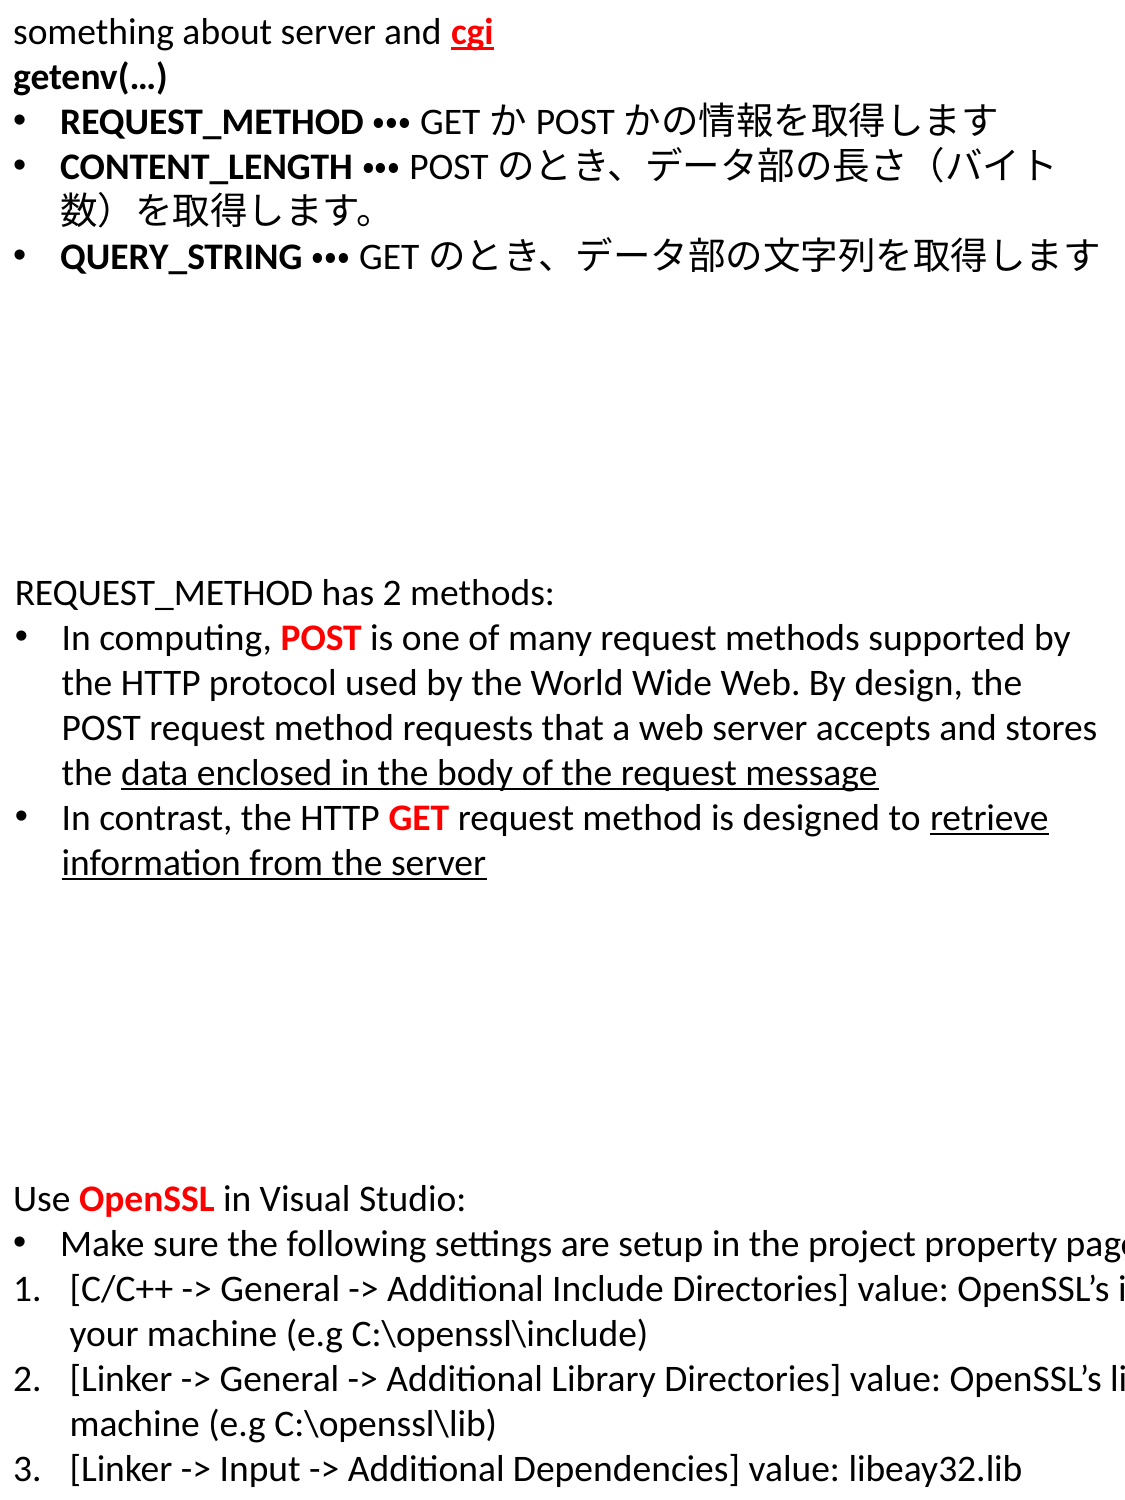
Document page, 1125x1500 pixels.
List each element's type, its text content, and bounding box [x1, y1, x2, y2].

text_box something about server and cgi getenv(…) REQUEST_METHOD・・・GETかPOSTかの情報を取得します CONTENT_LENGTH・・・POSTのとき、データ部の長さ（バイト数）を取得します。 QUERY_STRING・・・GETのとき、データ部の文字列を取得します [0, 0, 1124, 285]
text_box REQUEST_METHOD has 2 methods: In computing, POST is one of many request methods supported by the HTTP protocol used by the World Wide Web. By design, the POST request method requests that a web server accepts and stores the data enclosed in the body of the request message In contrast, the HTTP GET request method is designed to retrieve information from the server [0, 560, 1124, 891]
text_box Use OpenSSL in Visual Studio: Make sure the following settings are setup in the project property pages: [C/C++ -> General -> Additional Include Directories] value: OpenSSL’s include directory in your machine (e.g C:\openssl\include) [Linker -> General -> Additional Library Directories] value: OpenSSL’s lib directory in your machine (e.g C:\openssl\lib) [Linker -> Input -> Additional Dependencies] value: libeay32.lib [0, 1166, 1125, 1497]
